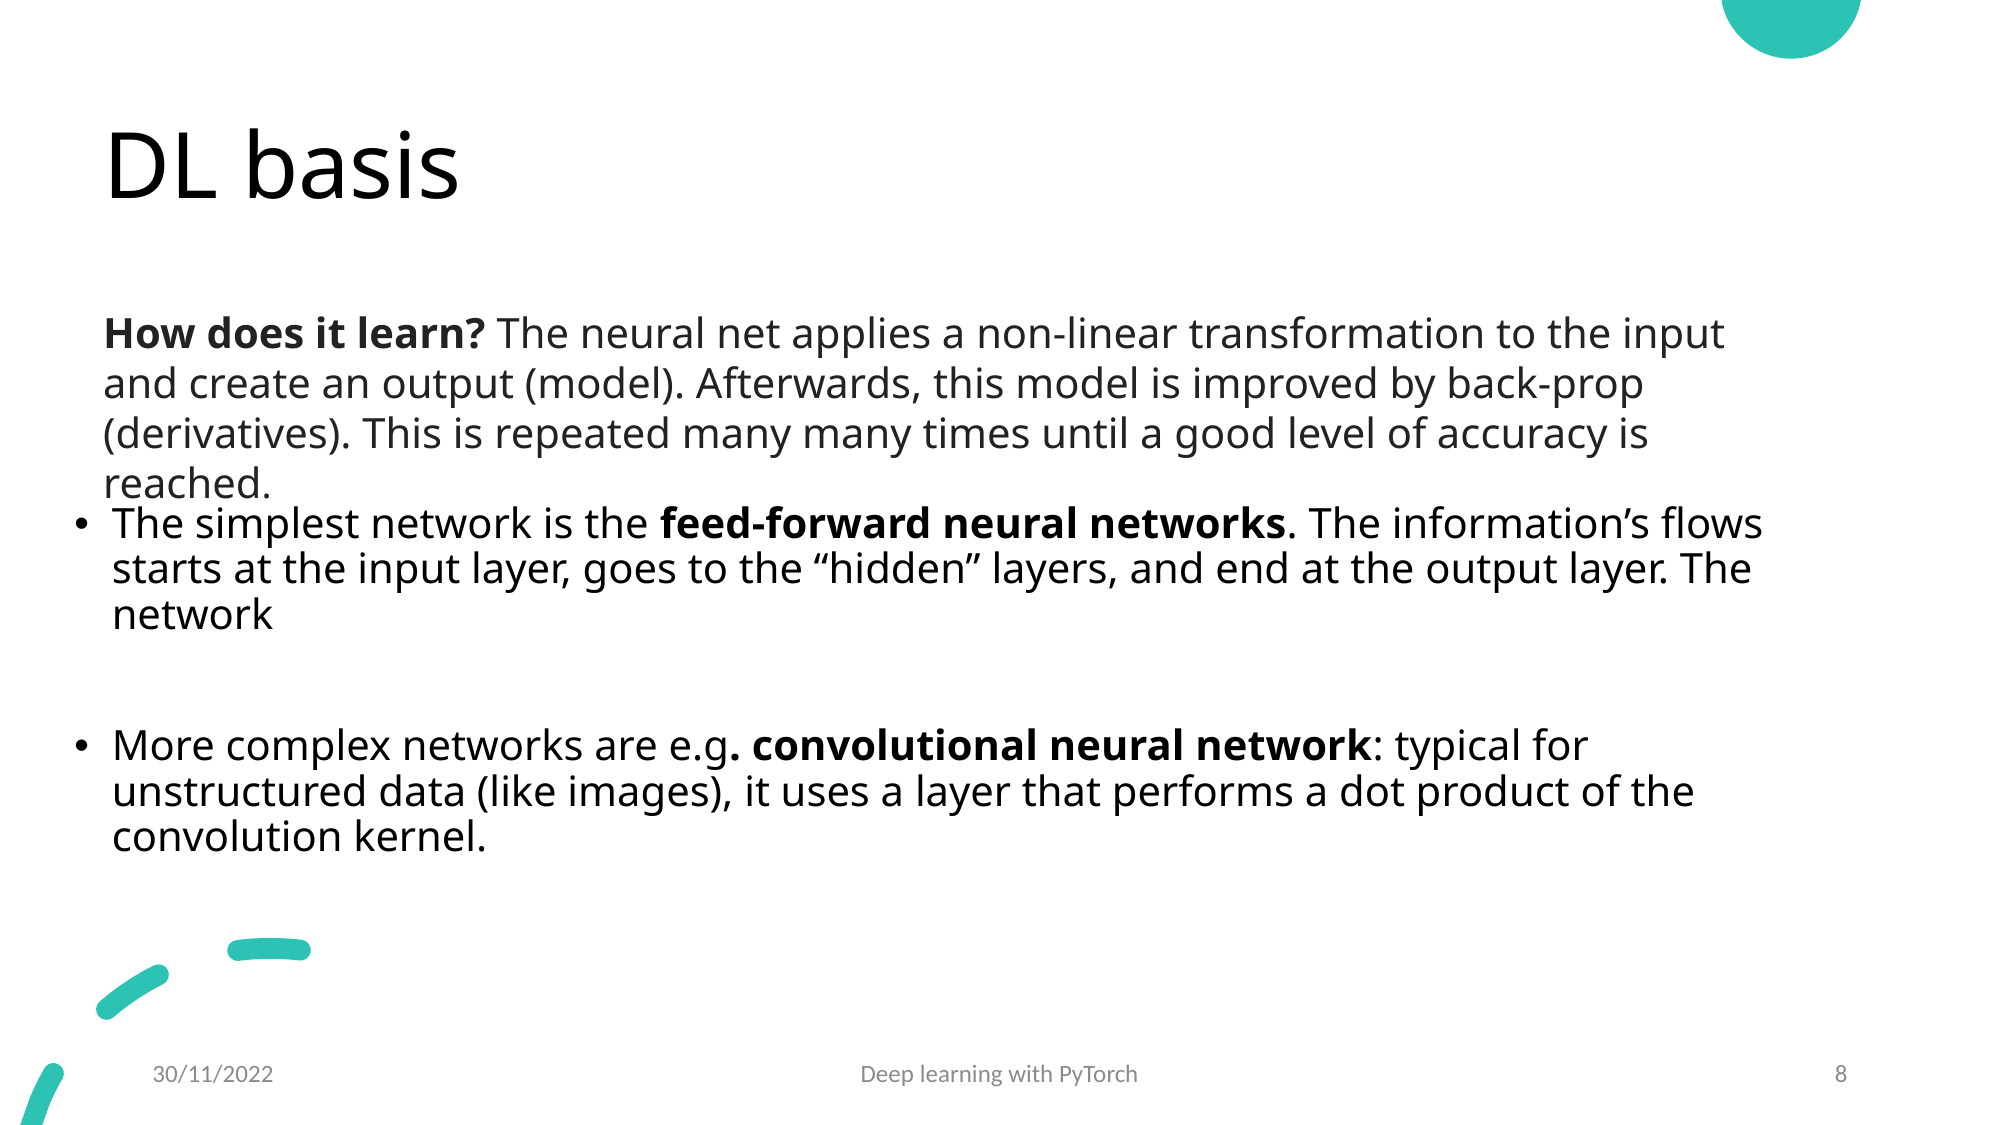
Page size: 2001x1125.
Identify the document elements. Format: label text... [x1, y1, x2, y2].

list The simplest network is the feed-forward neural networks. The information’s flows starts at the input layer, goes to the “hidden” layers, and end at the output layer. The network More complex networks are e.g. convolutional neural network: typical for unstructured data (like images), it uses a layer that performs a dot product of the convolution kernel. [59, 495, 1837, 1125]
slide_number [137, 1042, 588, 1103]
title DL basis [88, 59, 1814, 278]
slide_number 8 [1837, 1042, 1863, 1103]
footer Deep learning with PyTorch [662, 1042, 1338, 1103]
text_box How does it learn? The neural net applies a non-linear transformation to the input and create an output (model). Afterwards, this model is improved by back-prop (derivatives). This is repeated many many times until a good level of accuracy is reached. [88, 299, 1814, 515]
